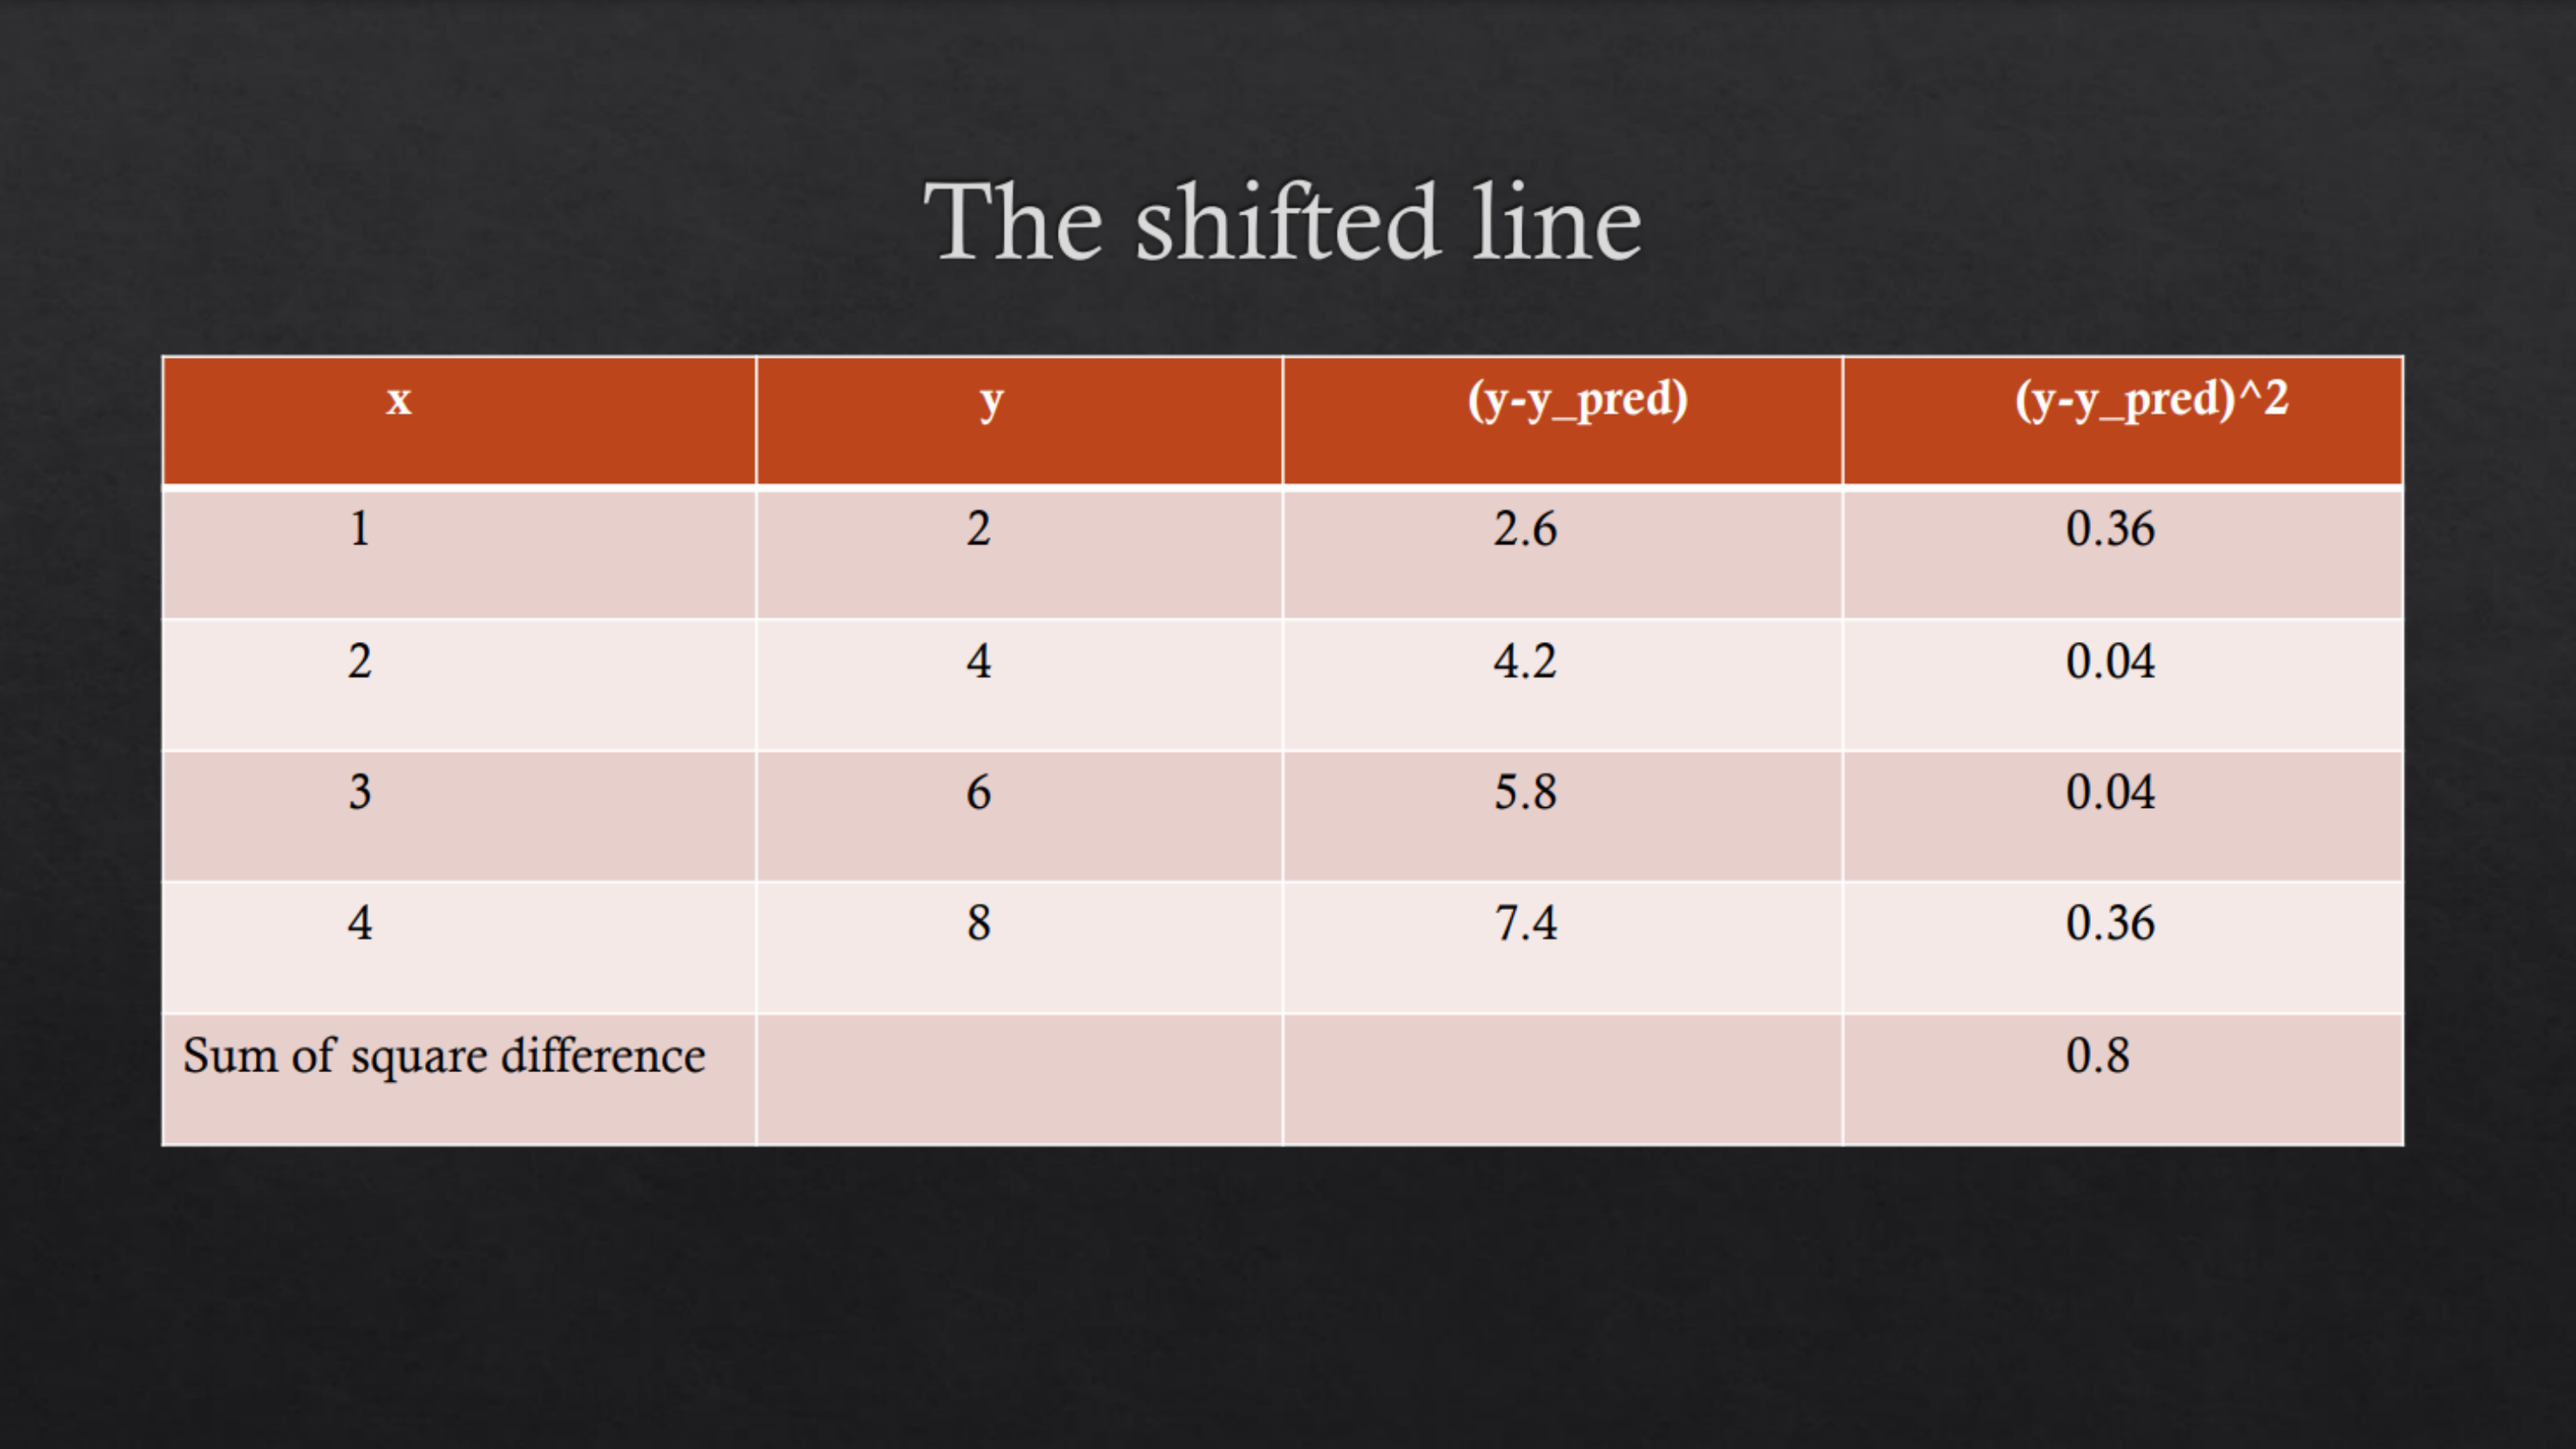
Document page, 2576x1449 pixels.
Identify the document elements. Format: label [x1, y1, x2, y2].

text_box [0, 0, 2576, 1449]
